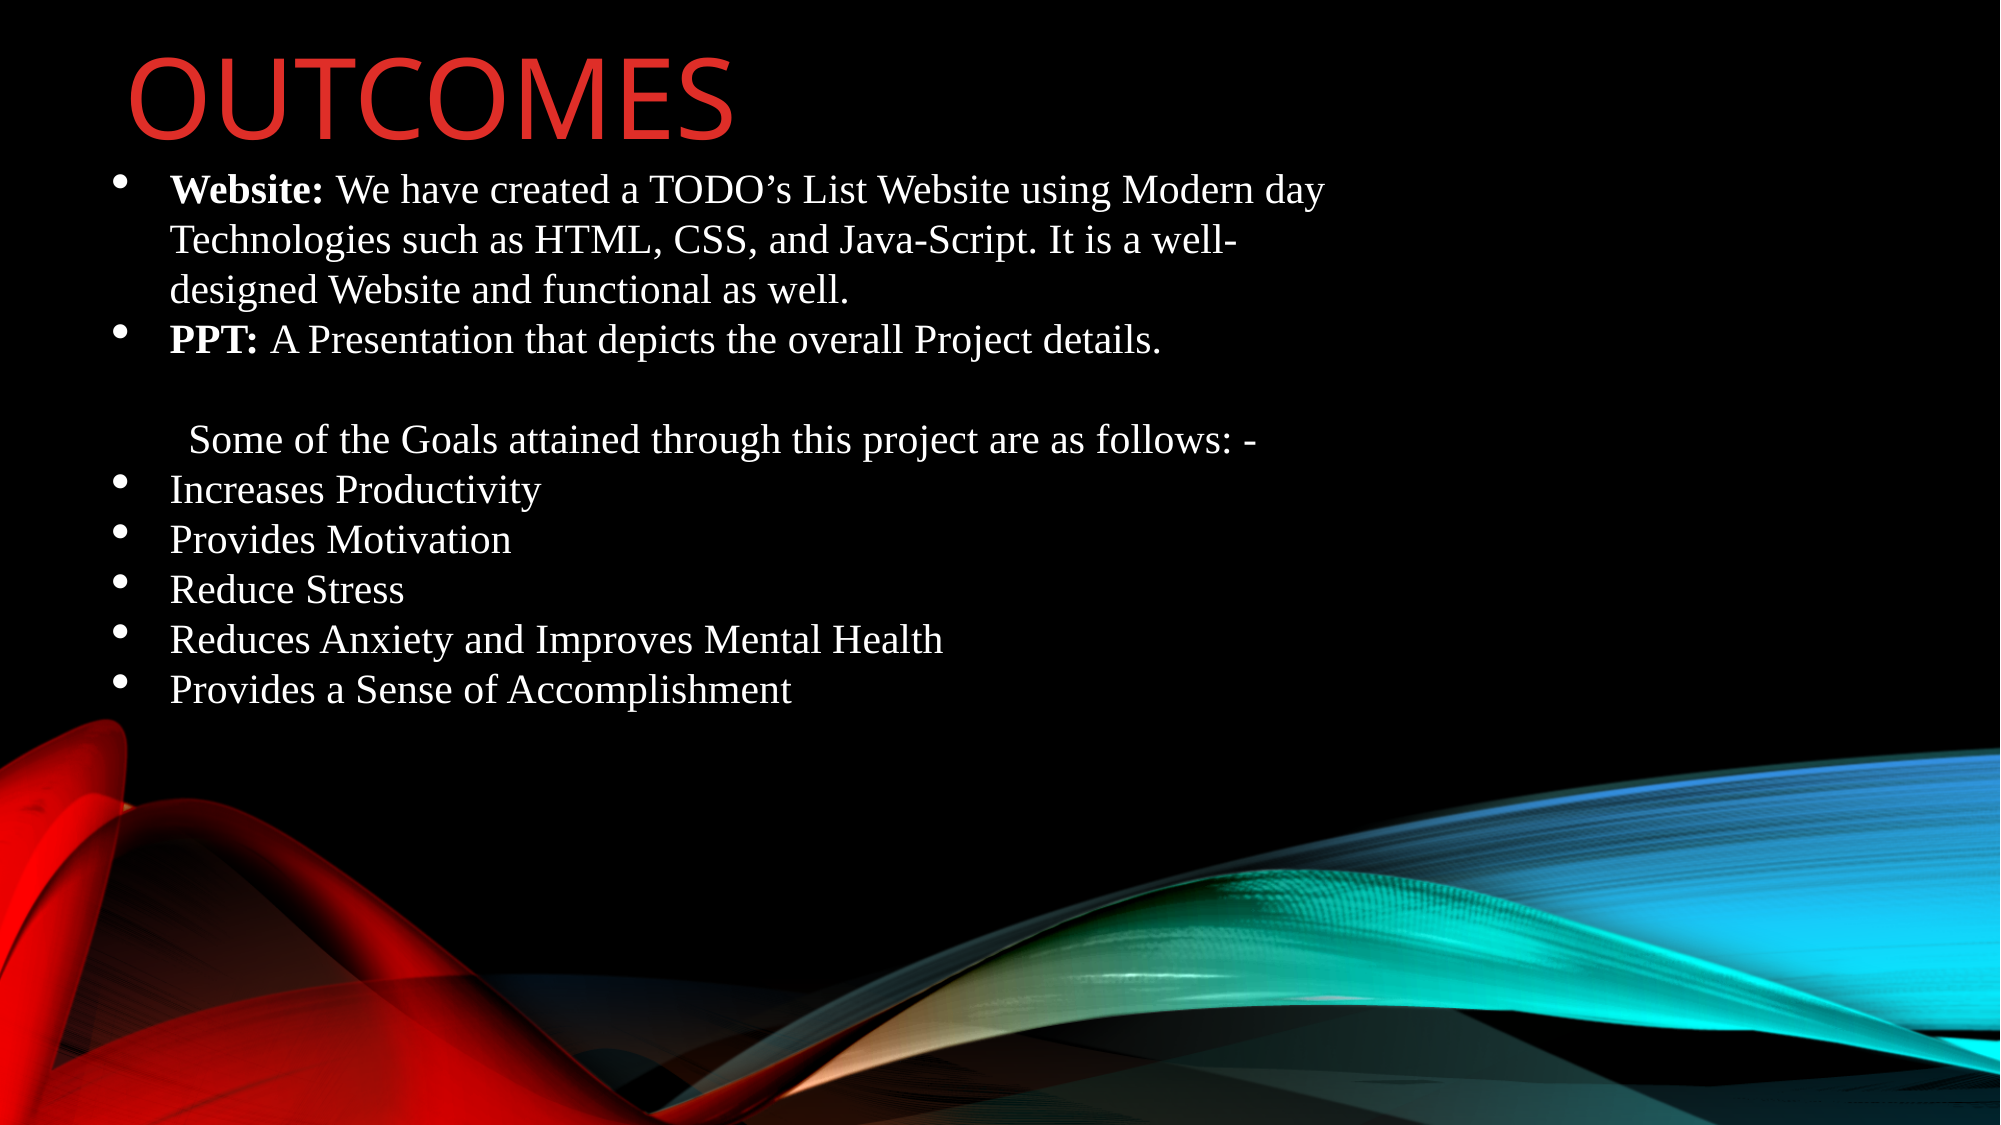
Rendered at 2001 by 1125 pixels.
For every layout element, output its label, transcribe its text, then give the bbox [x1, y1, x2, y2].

text_box Website: We have created a TODO’s List Website using Modern day Technologies such as HTML, CSS, and Java-Script. It is a well-designed Website and functional as well. PPT: A Presentation that depicts the overall Project details. Some of the Goals attained through this project are as follows: - Increases Productivity Provides Motivation Reduce Stress Reduces Anxiety and Improves Mental Health Provides a Sense of Accomplishment [98, 154, 1359, 770]
text_box OUTCOMES [109, 19, 753, 154]
picture [0, 717, 2000, 1125]
